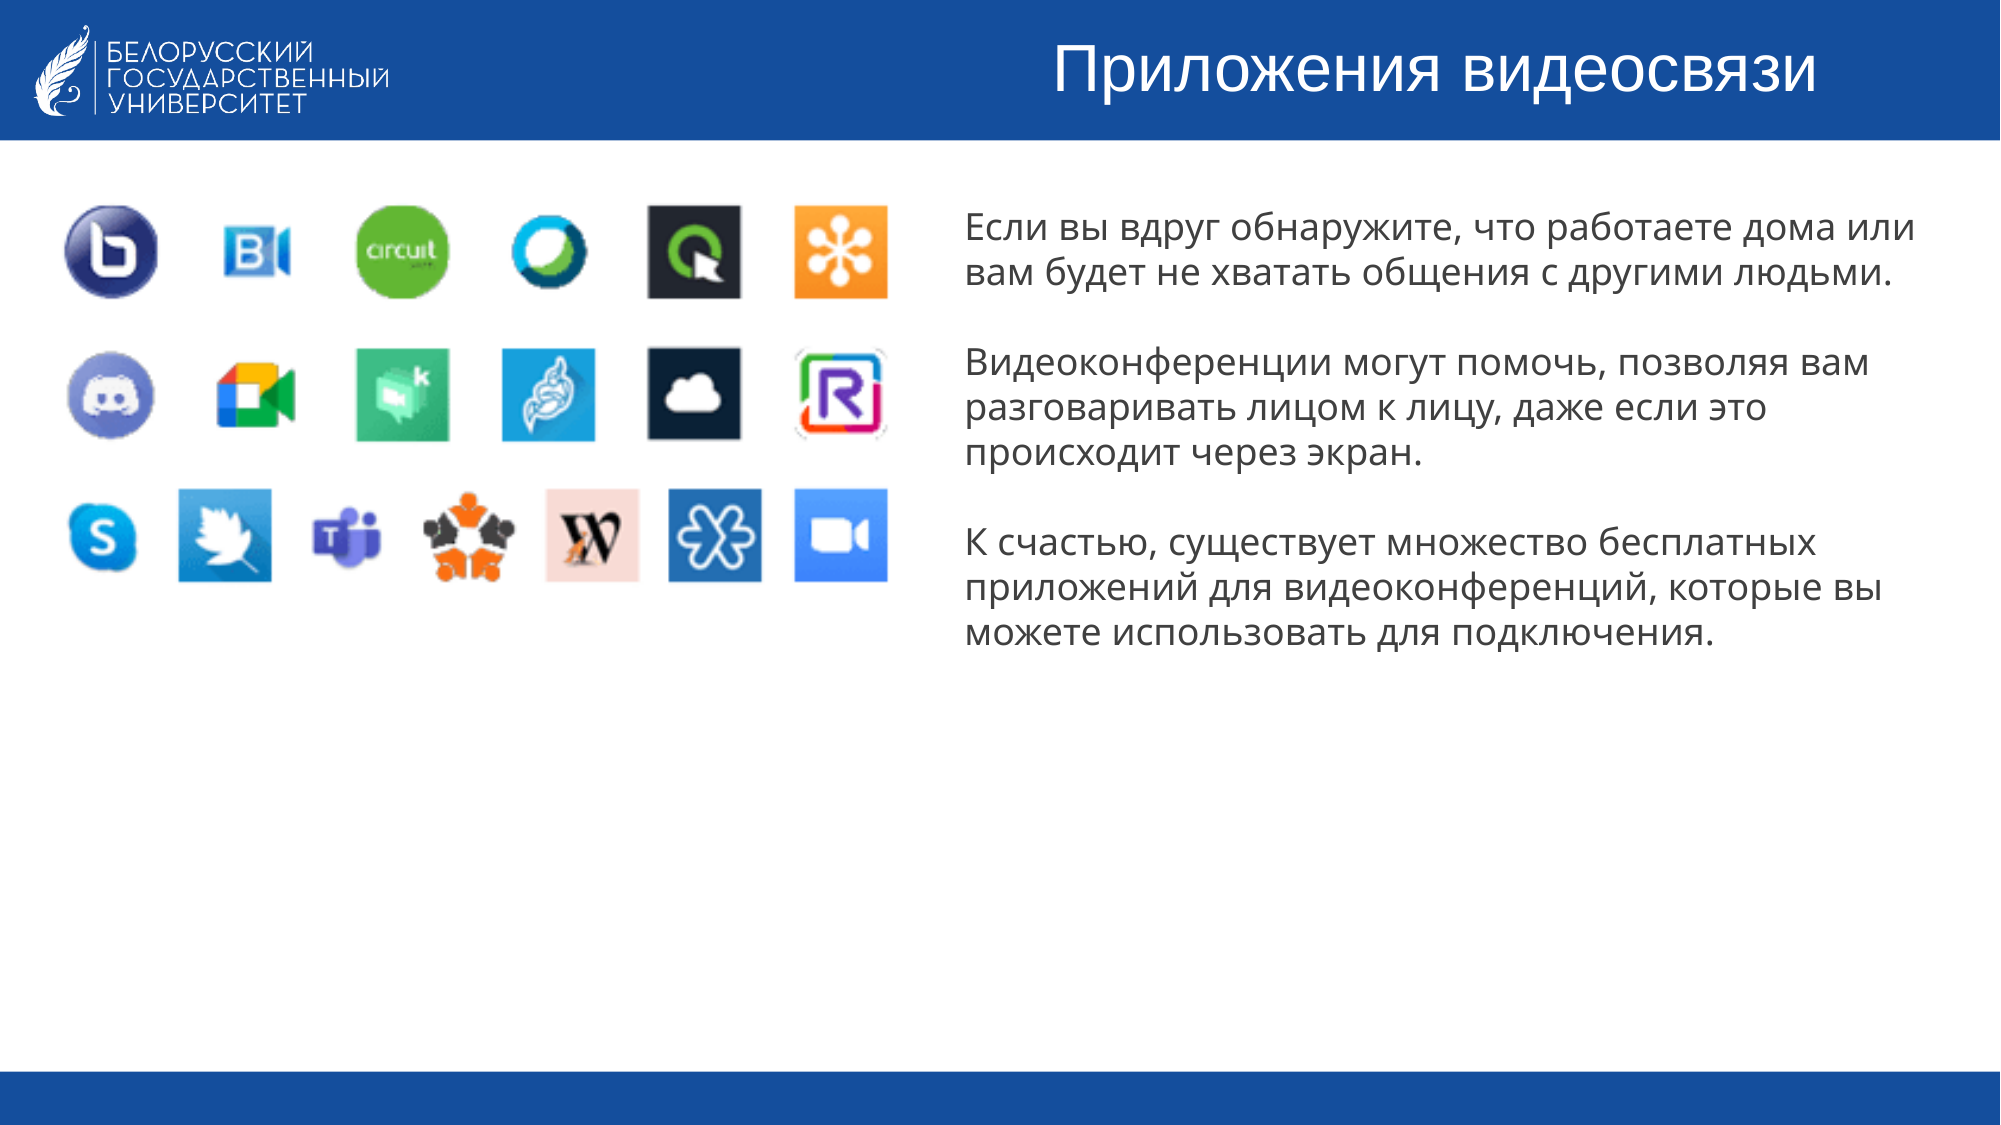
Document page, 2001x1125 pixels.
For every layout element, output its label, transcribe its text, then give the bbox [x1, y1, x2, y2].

text_box Если вы вдруг обнаружите, что работаете дома или вам будет не хватать общения с другими людьми. Видеоконференции могут помочь, позволяя вам разговаривать лицом к лицу, даже если это происходит через экран. К счастью, существует множество бесплатных приложений для видеоконференций, которые вы можете использовать для подключения. [949, 195, 1953, 705]
title Приложения видеосвязи [898, 6, 1975, 134]
picture [32, 179, 912, 619]
picture [33, 25, 388, 116]
